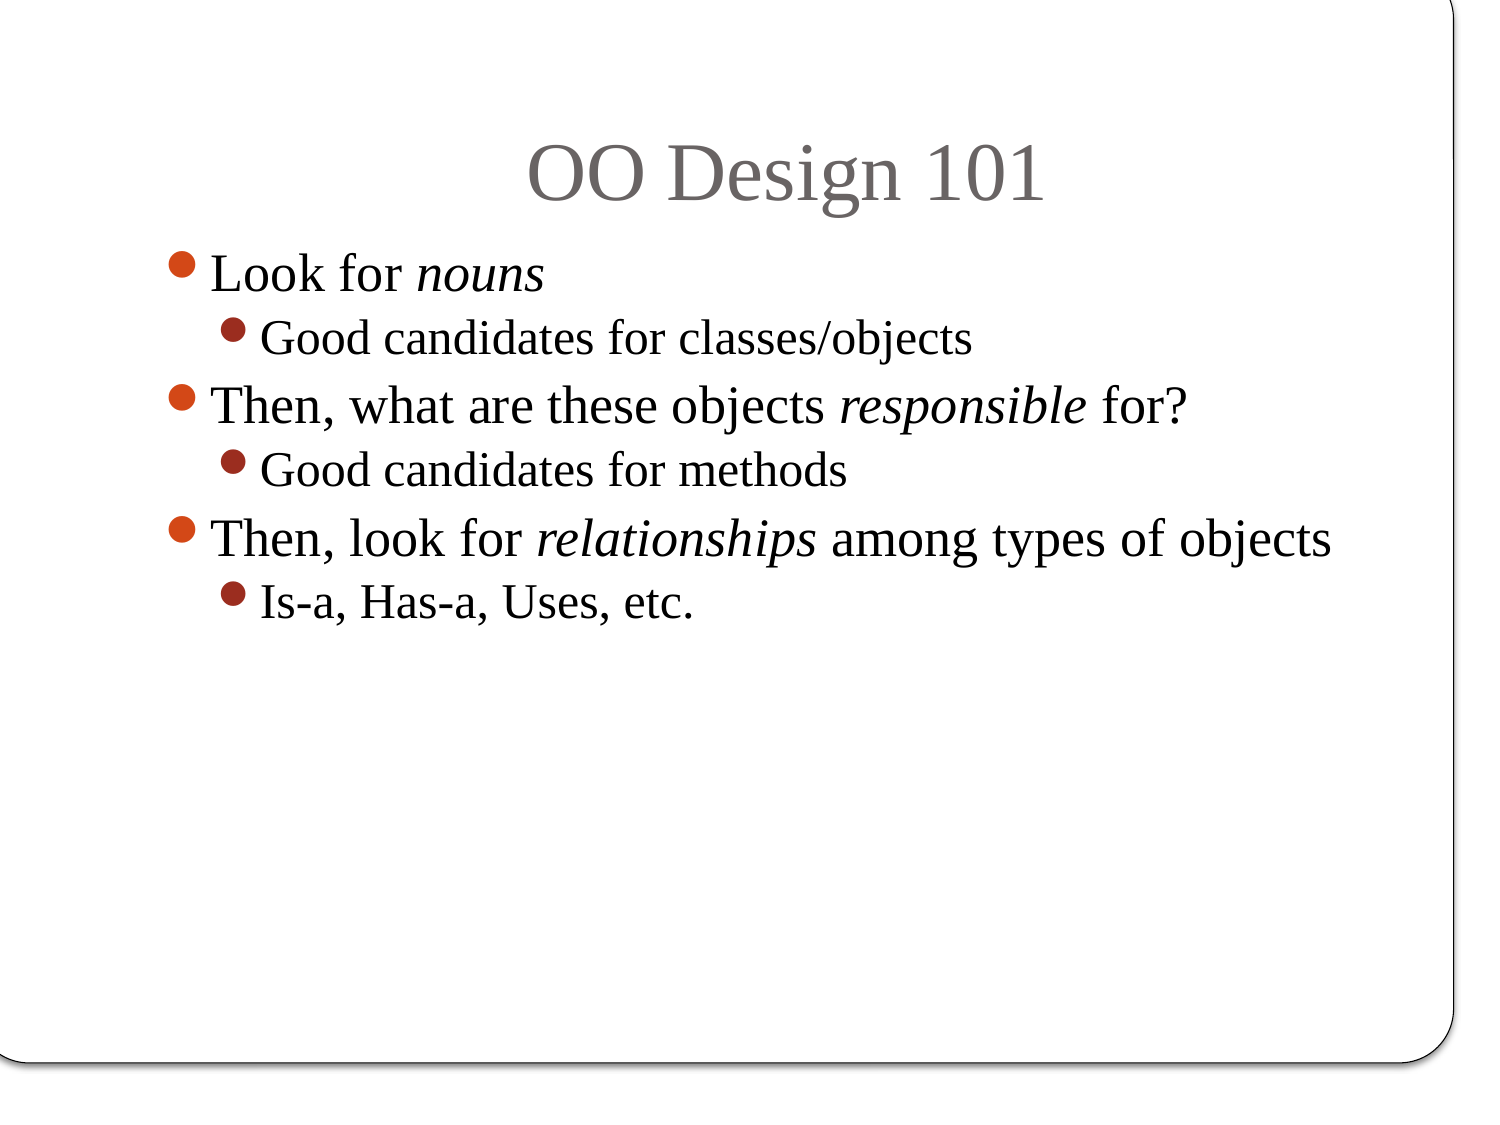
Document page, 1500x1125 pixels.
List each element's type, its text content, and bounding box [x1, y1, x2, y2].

title OO Design 101 [150, 45, 1425, 233]
list Look for nouns Good candidates for classes/objects Then, what are these objects responsible for? Good candidates for methods Then, look for relationships among types of objects Is-a, Has-a, Uses, etc. [150, 237, 1425, 988]
